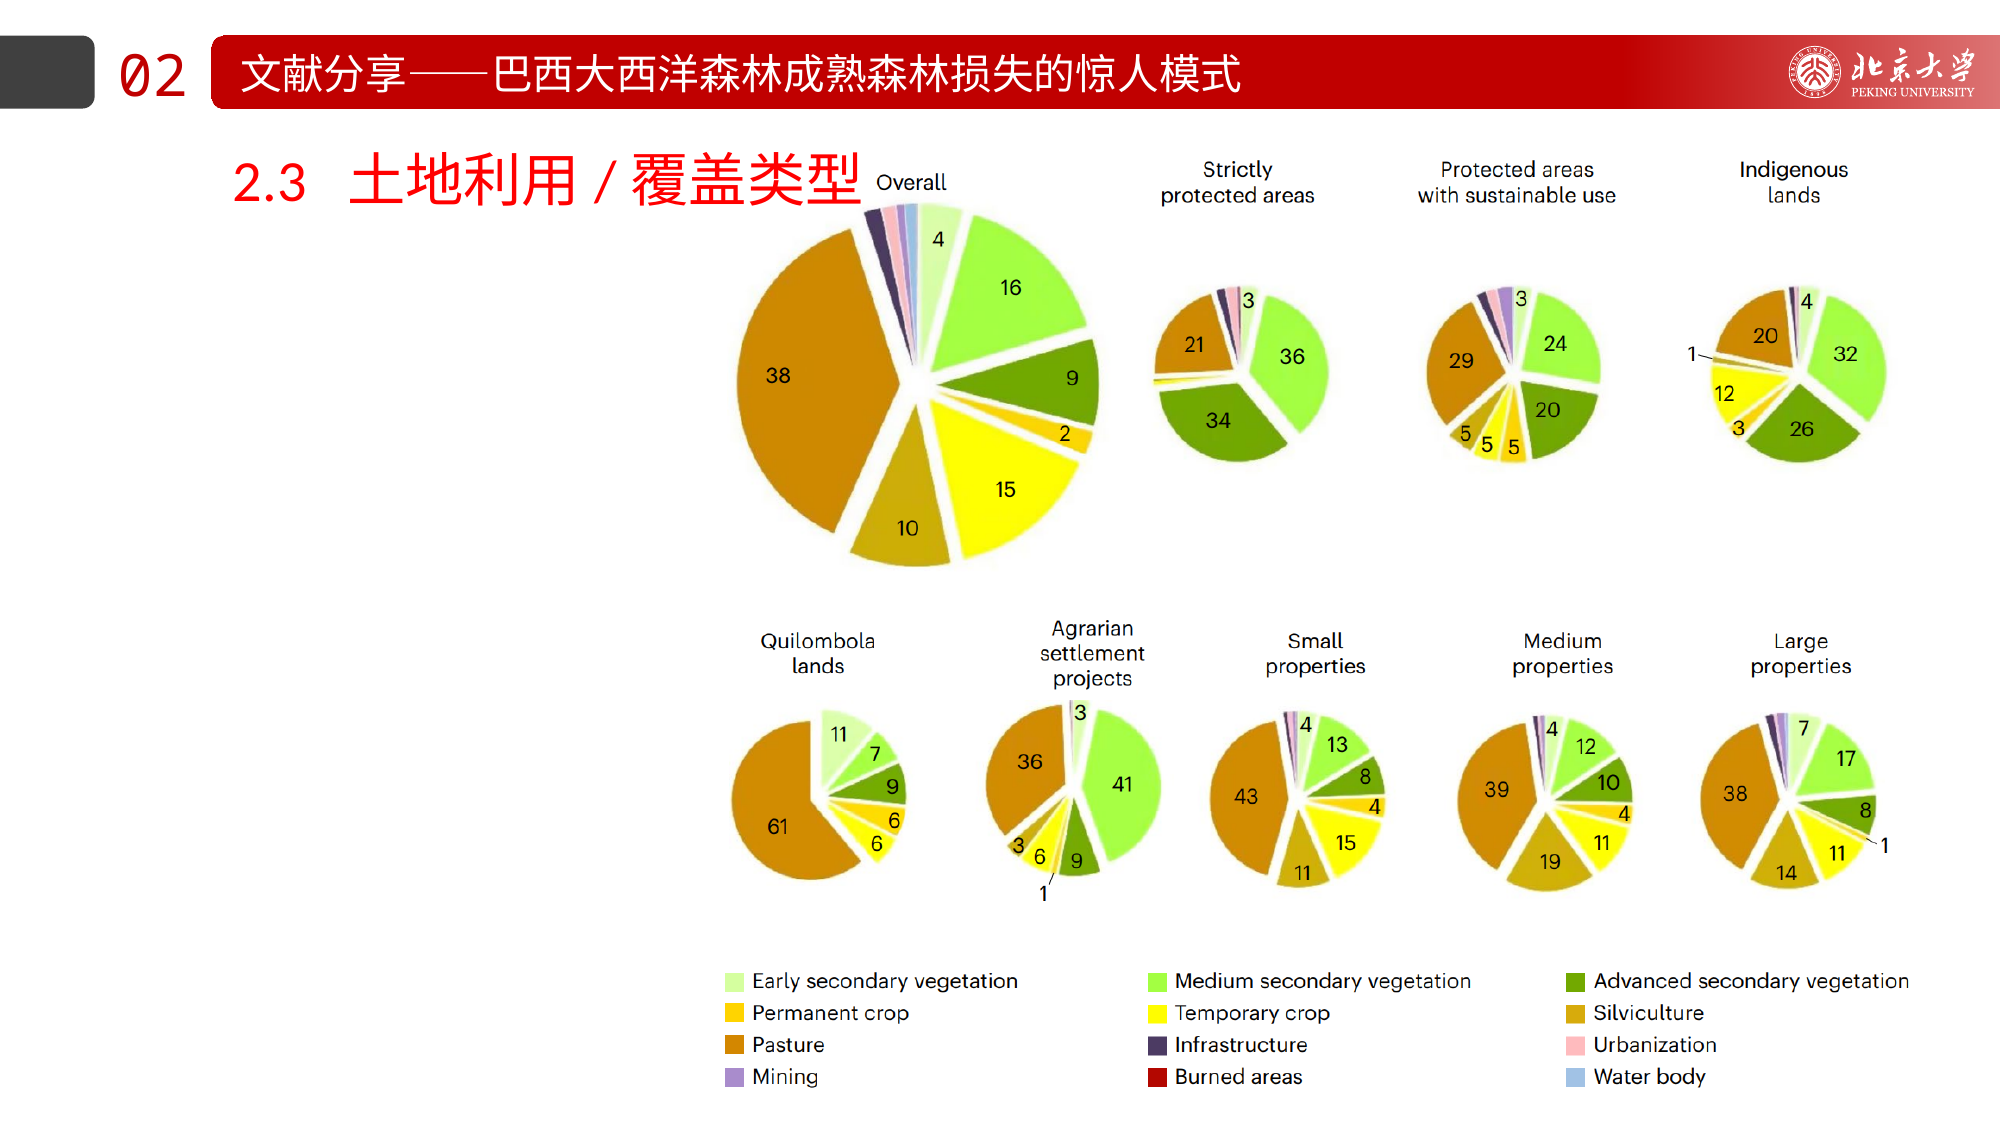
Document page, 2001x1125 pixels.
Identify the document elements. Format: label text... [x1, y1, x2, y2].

text_box [210, 34, 2000, 110]
text_box 02 [102, 30, 203, 116]
text_box 2.3 土地利用/覆盖类型 [218, 135, 710, 221]
text_box 文献分享——巴西大西洋森林成熟森林损失的惊人模式 [225, 40, 1258, 105]
text_box [0, 34, 96, 110]
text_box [1788, 45, 1975, 99]
picture [710, 134, 1914, 1099]
